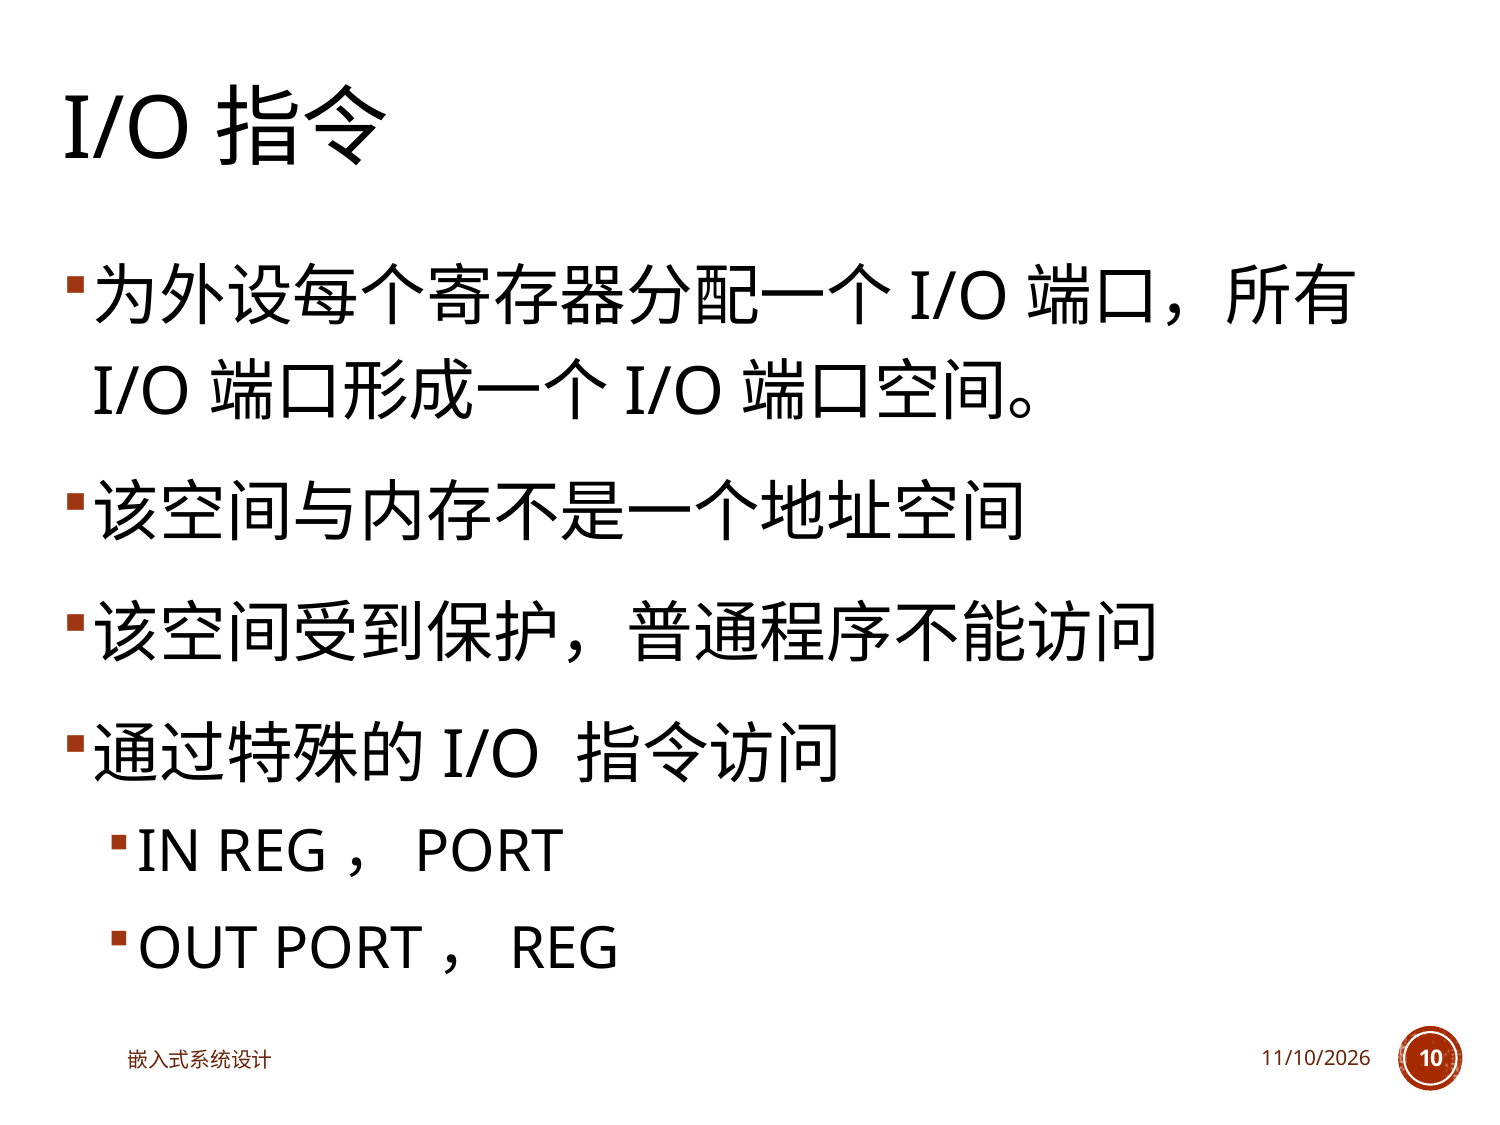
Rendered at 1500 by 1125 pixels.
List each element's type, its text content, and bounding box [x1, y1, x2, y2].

list 为外设每个寄存器分配一个I/O端口，所有I/O端口形成一个I/O端口空间。 该空间与内存不是一个地址空间 该空间受到保护，普通程序不能访问 通过特殊的I/O 指令访问 IN REG，PORT OUT PORT，REG [47, 228, 1471, 1013]
title I/O指令 [47, 46, 1471, 215]
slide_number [982, 1028, 1386, 1089]
slide_number 10 [1391, 1028, 1471, 1089]
footer 嵌入式系统设计 [112, 1028, 891, 1089]
